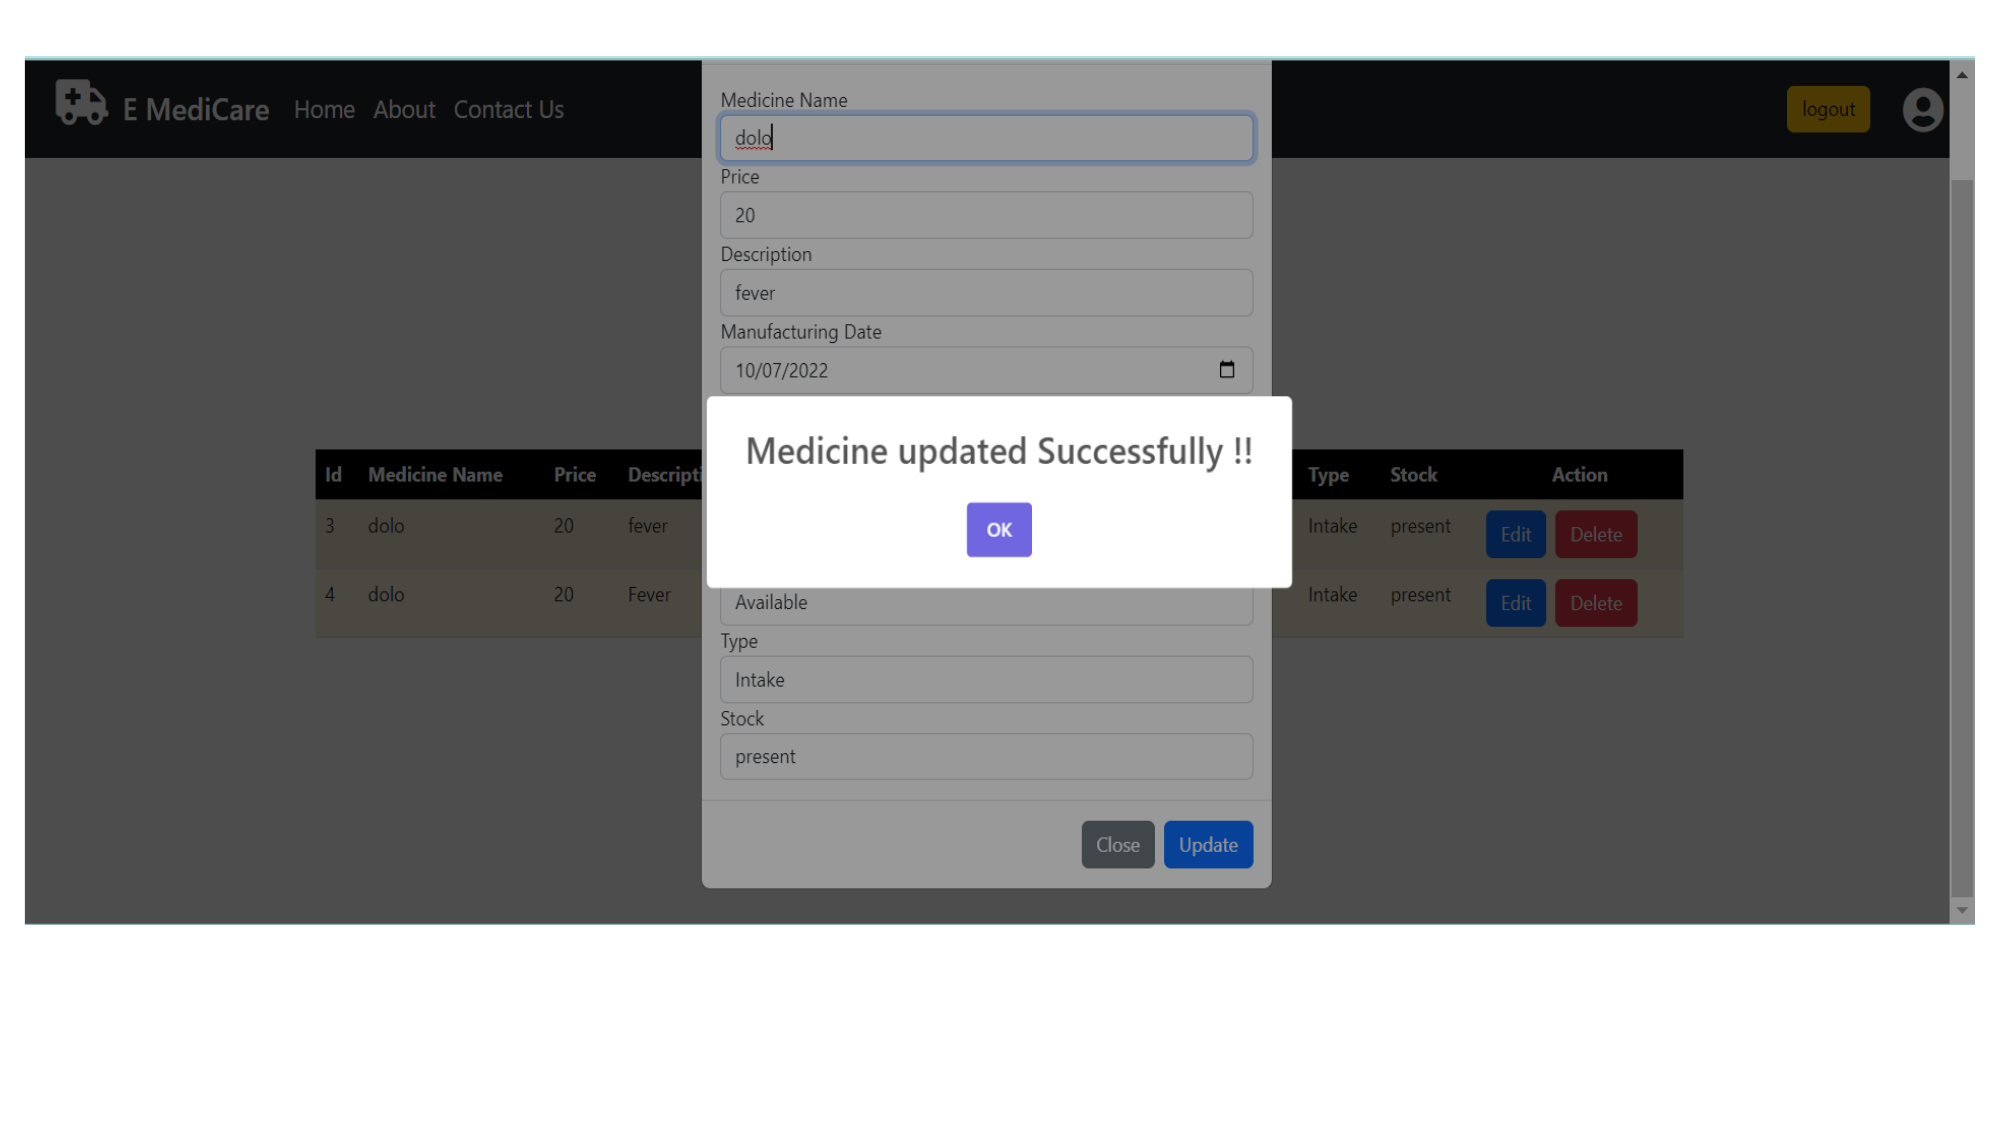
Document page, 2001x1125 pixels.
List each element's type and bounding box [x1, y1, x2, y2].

picture [24, 56, 1976, 926]
